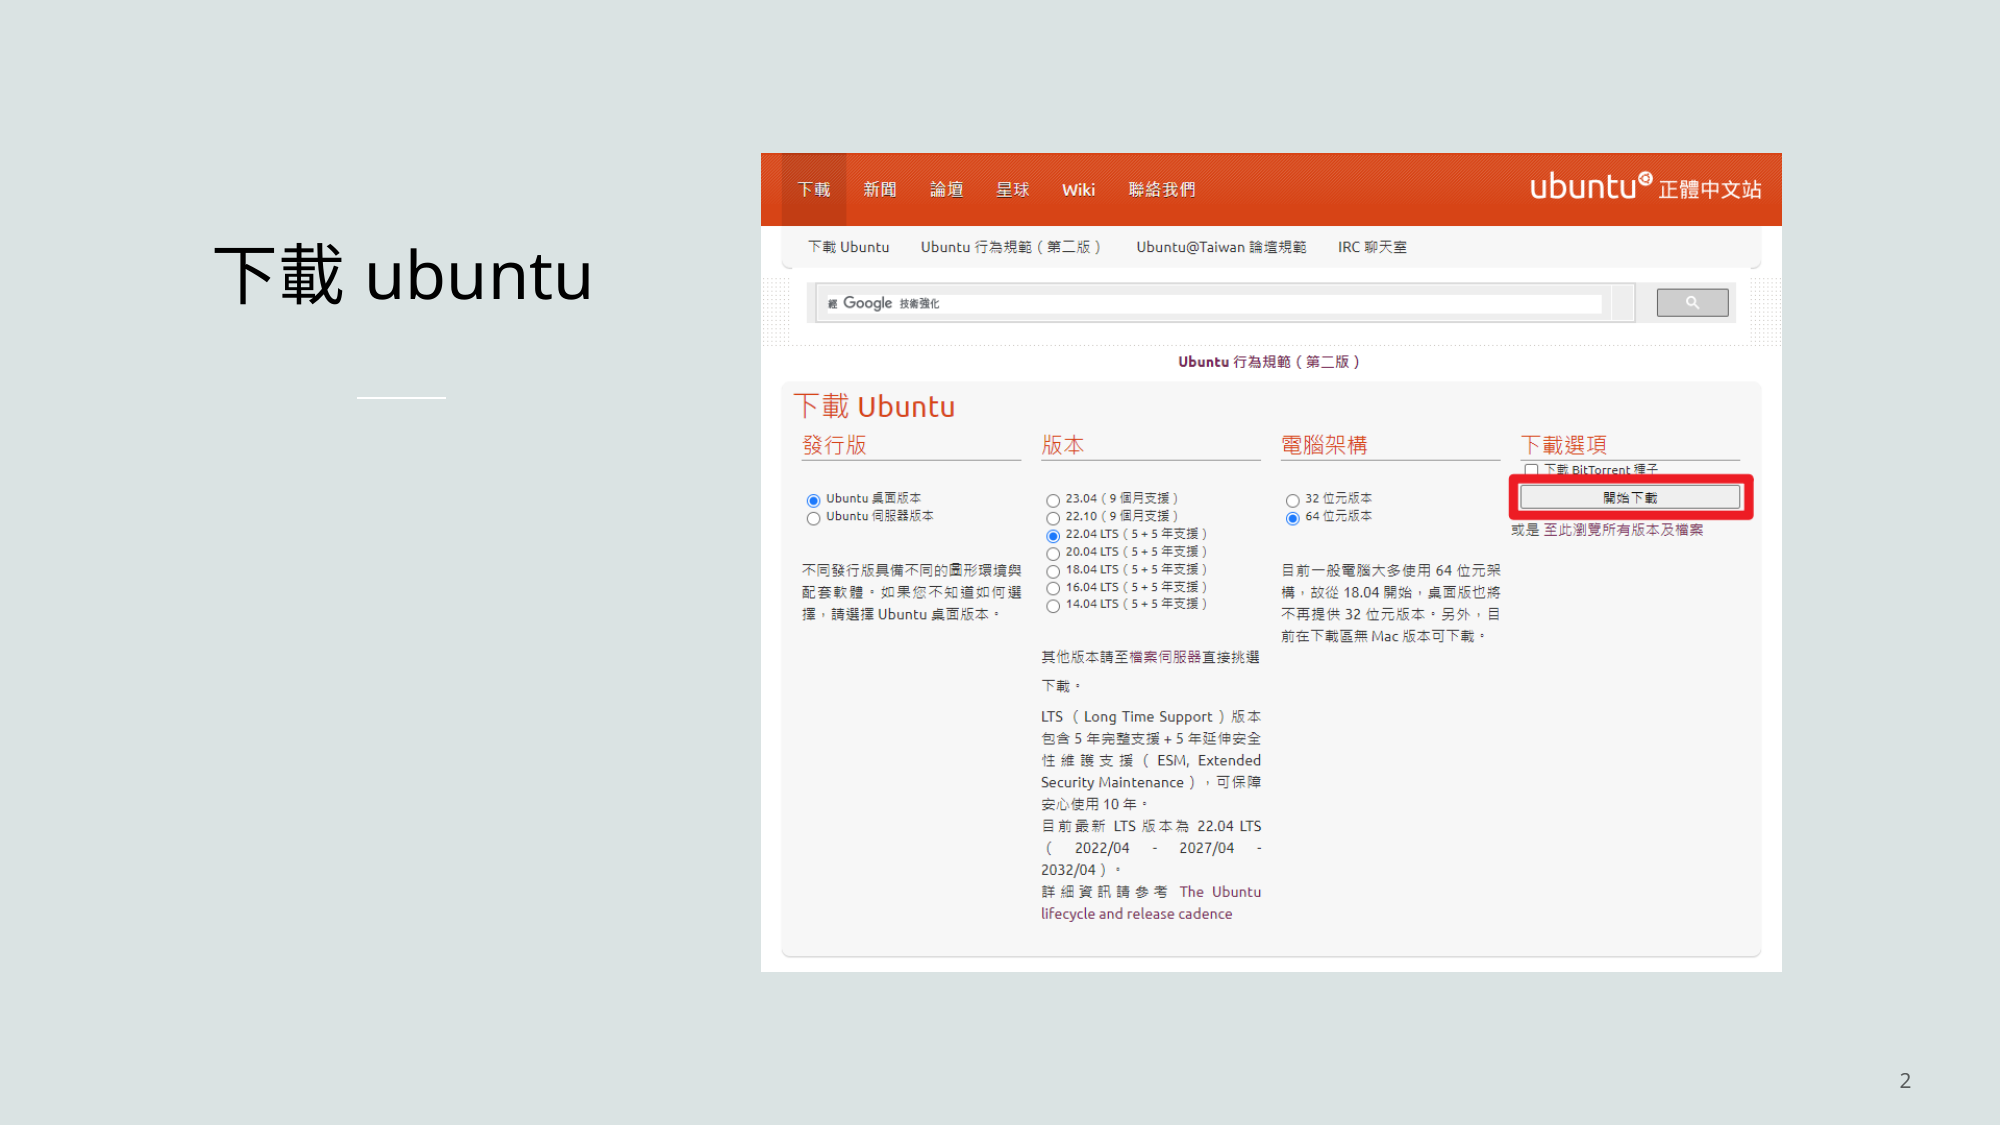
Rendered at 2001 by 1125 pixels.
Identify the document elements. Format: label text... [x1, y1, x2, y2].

title 下載ubuntu [86, 87, 720, 327]
picture [760, 153, 1783, 972]
slide_number 2 [1637, 1042, 1927, 1119]
